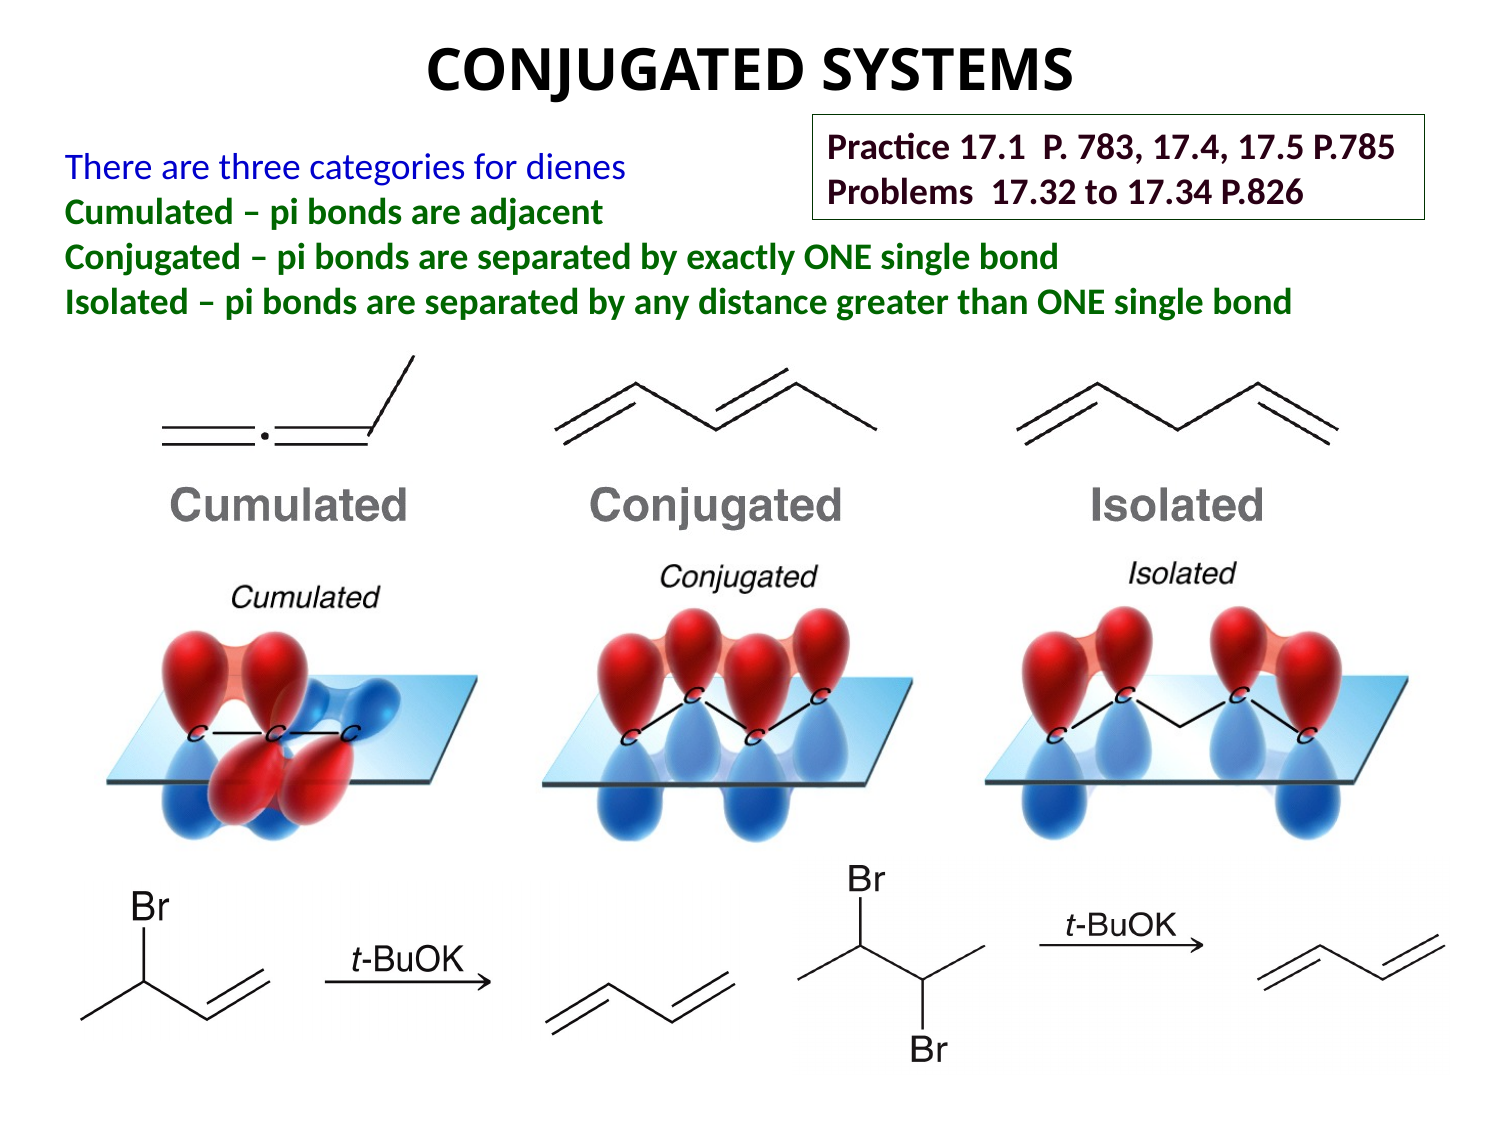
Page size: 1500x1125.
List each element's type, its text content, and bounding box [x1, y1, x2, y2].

text_box Practice 17.1 P. 783, 17.4, 17.5 P.785 Problems 17.32 to 17.34 P.826 [812, 114, 1425, 220]
text_box CONJUGATED SYSTEMS There are three categories for dienes Cumulated – pi bonds are adjacent Conjugated – pi bonds are separated by exactly ONE single bond Isolated – pi bonds are separated by any distance greater than ONE single bond [50, 24, 1450, 330]
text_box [74, 343, 1451, 1076]
